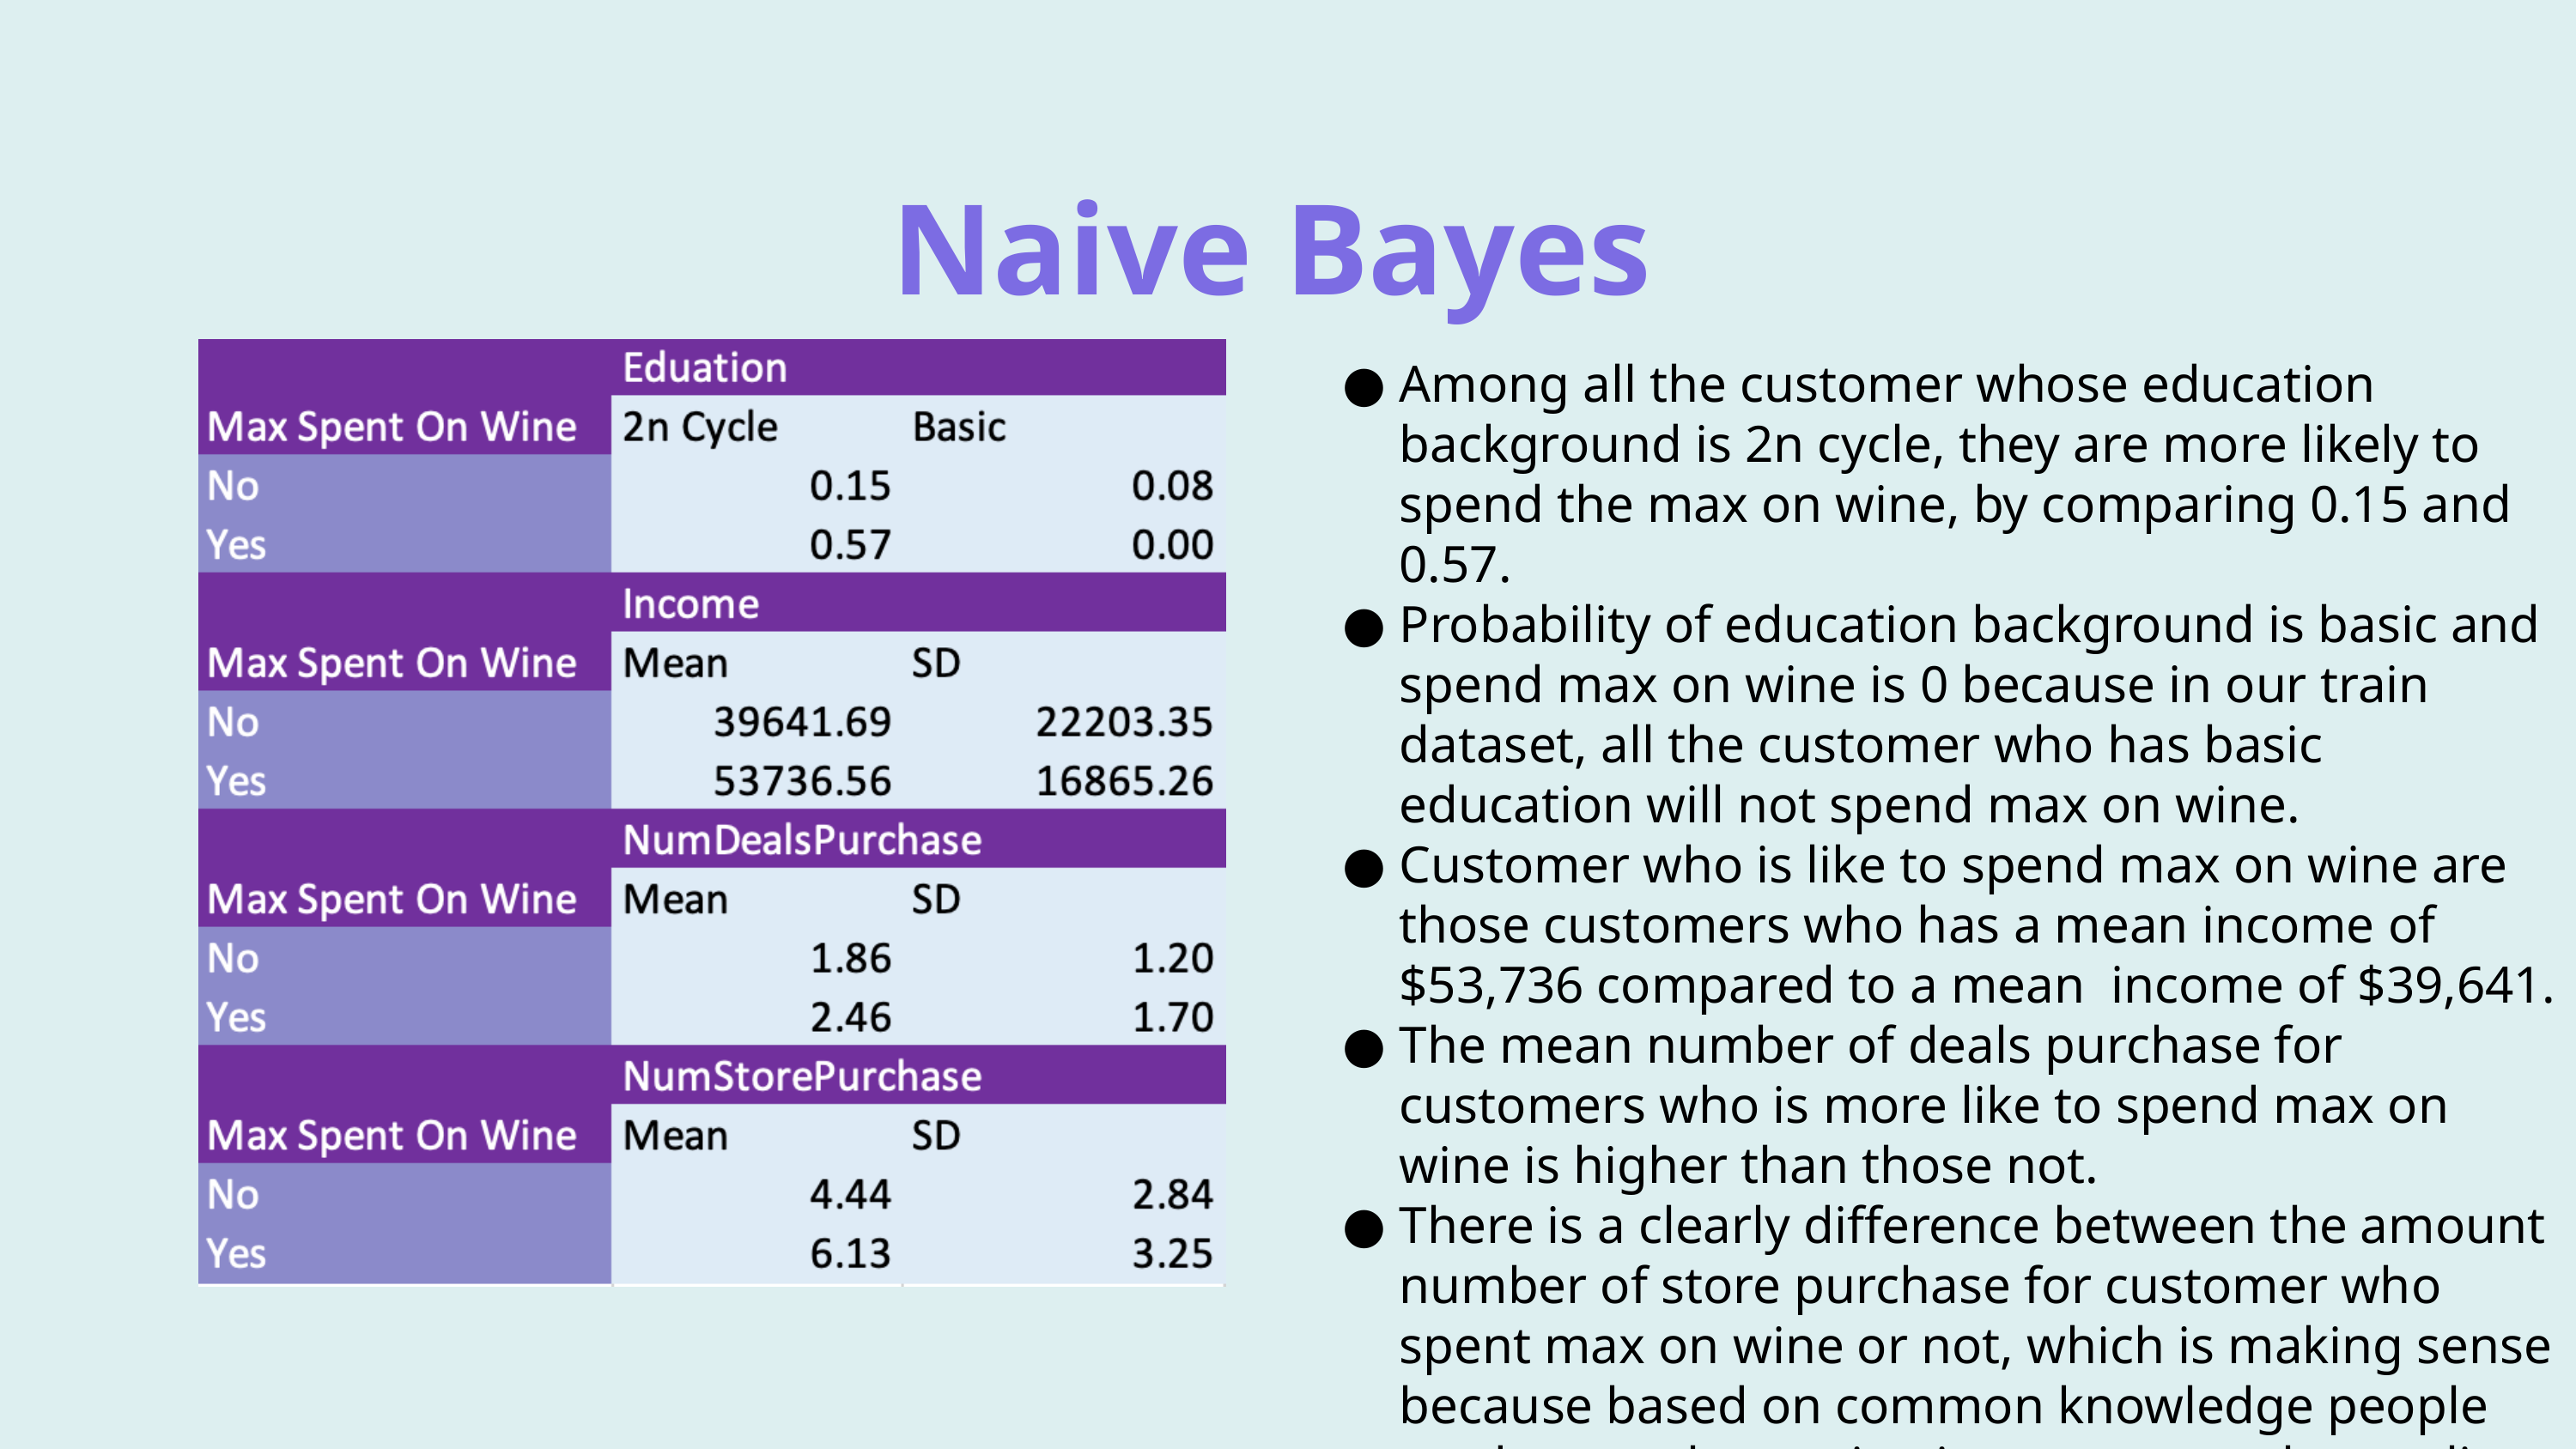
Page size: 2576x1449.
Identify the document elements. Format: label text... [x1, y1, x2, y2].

text_box Naive Bayes [240, 153, 2336, 320]
text_box Among all the customer whose education background is 2n cycle, they are more likely to spend the max on wine, by comparing 0.15 and 0.57. Probability of education background is basic and spend max on wine is 0 because in our train dataset, all the customer who has basic education will not spend max on wine. Customer who is like to spend max on wine are those customers who has a mean income of $53,736 compared to a mean income of $39,641. The mean number of deals purchase for customers who is more like to spend max on wine is higher than those not. There is a clearly difference between the amount number of store purchase for customer who spent max on wine or not, which is making sense because based on common knowledge people tend to purchase wine in store more than online. [1321, 339, 2576, 1449]
picture [197, 339, 1227, 1287]
